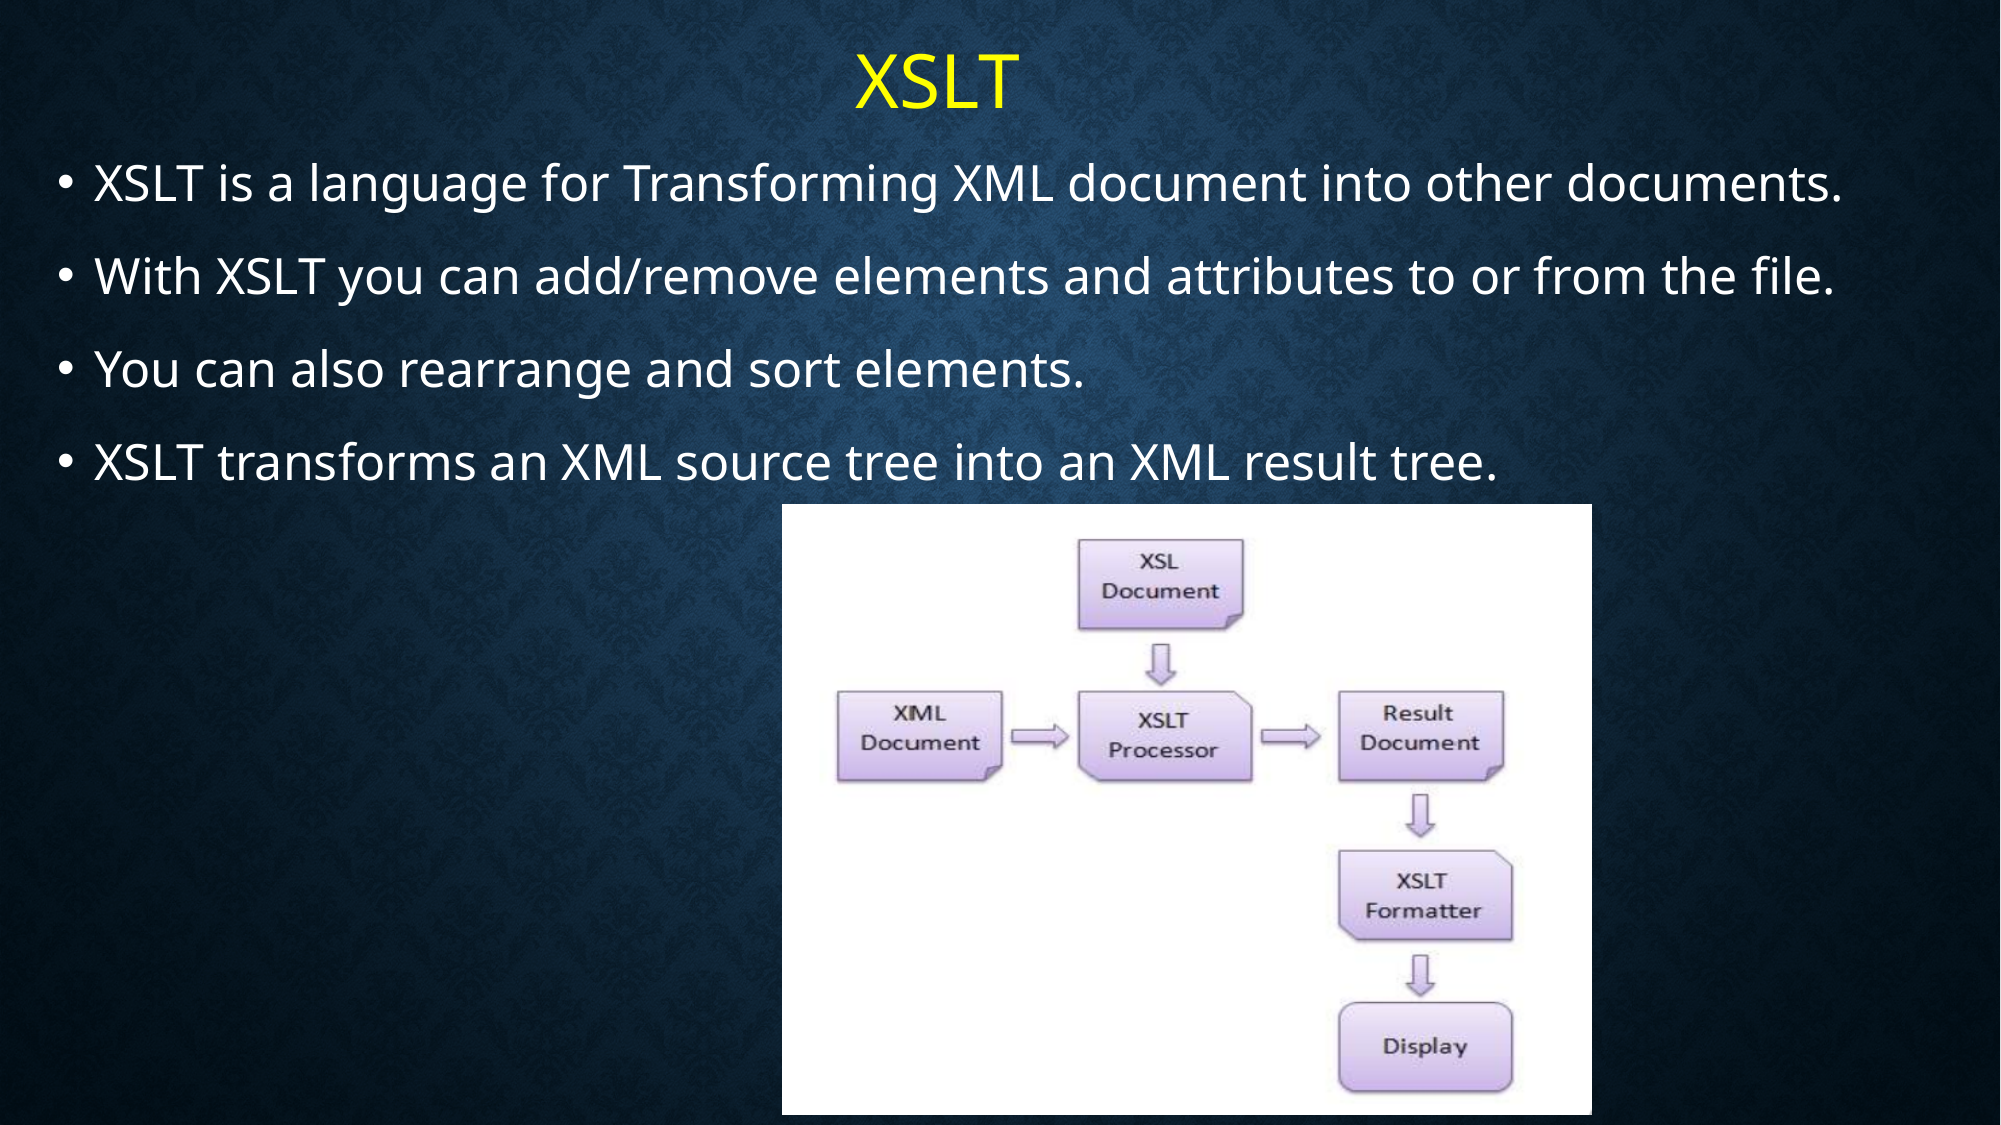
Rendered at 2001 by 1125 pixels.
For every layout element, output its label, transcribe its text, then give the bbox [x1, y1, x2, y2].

text_box XSLT [105, 26, 1770, 131]
list XSLT is a language for Transforming XML document into other documents. With XSLT you can add/remove elements and attributes to or from the file. You can also rearrange and sort elements. XSLT transforms an XML source tree into an XML result tree. [42, 132, 1945, 1088]
picture [781, 503, 1592, 1115]
